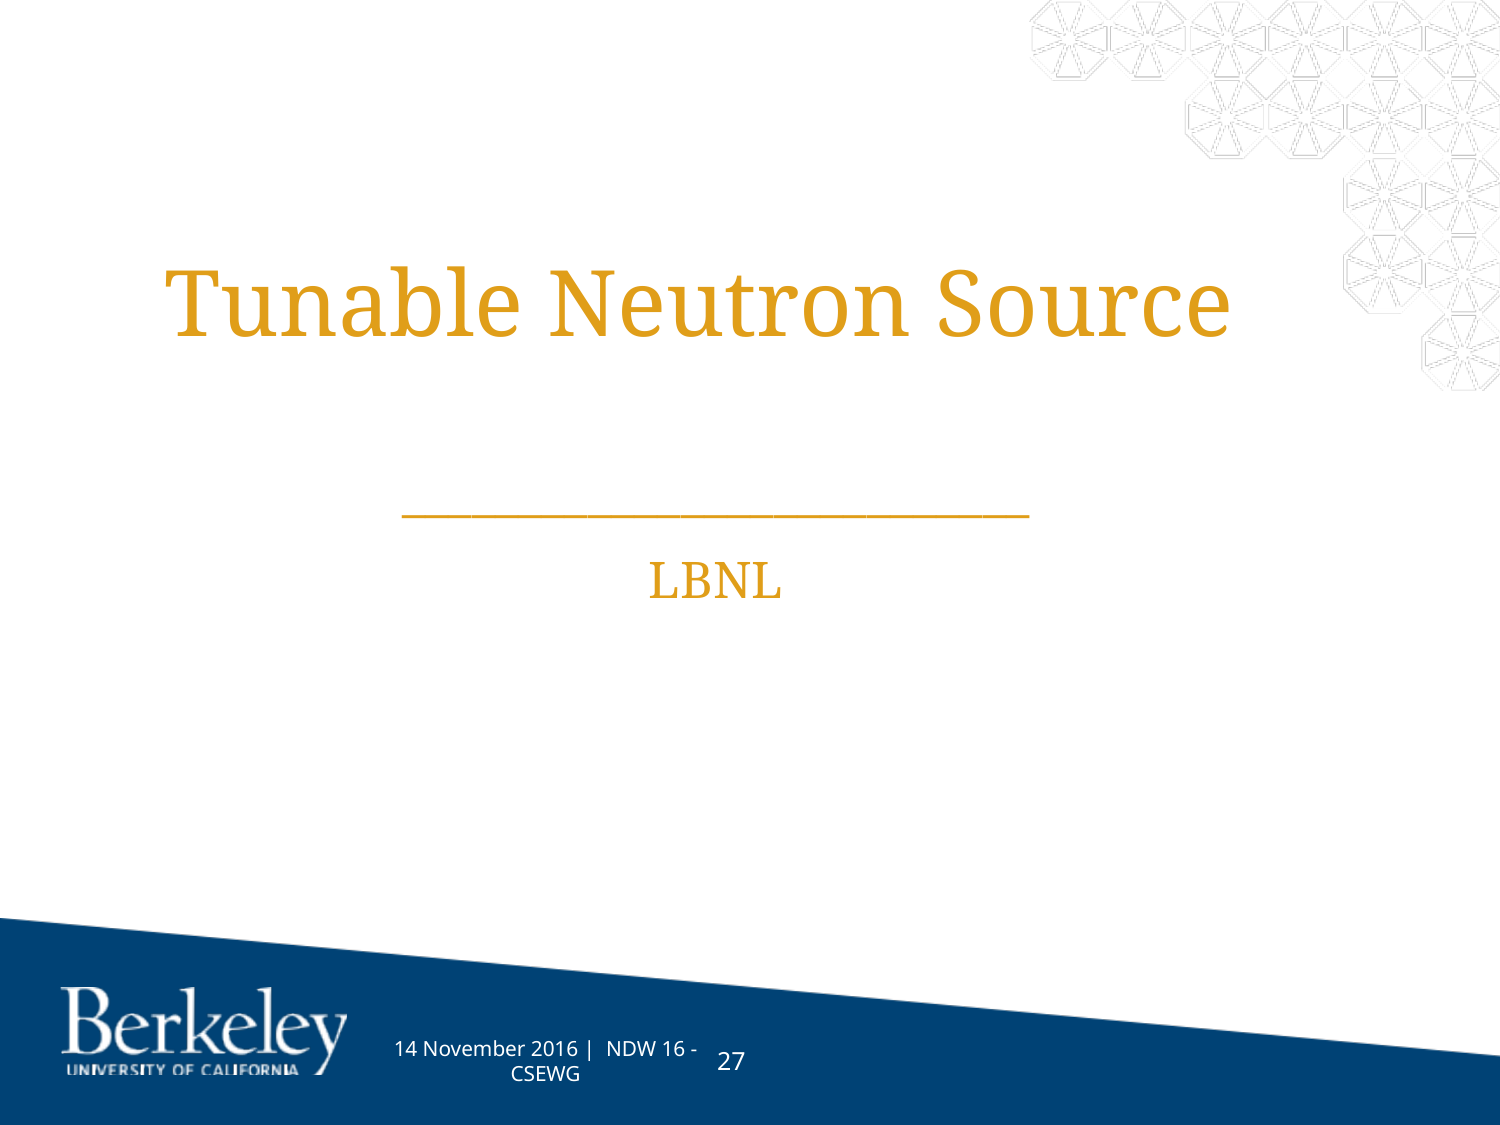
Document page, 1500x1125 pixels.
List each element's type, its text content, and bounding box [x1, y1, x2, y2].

text_box ___________________________ LBNL [79, 453, 1354, 642]
title Tunable Neutron Source [75, 205, 1349, 394]
